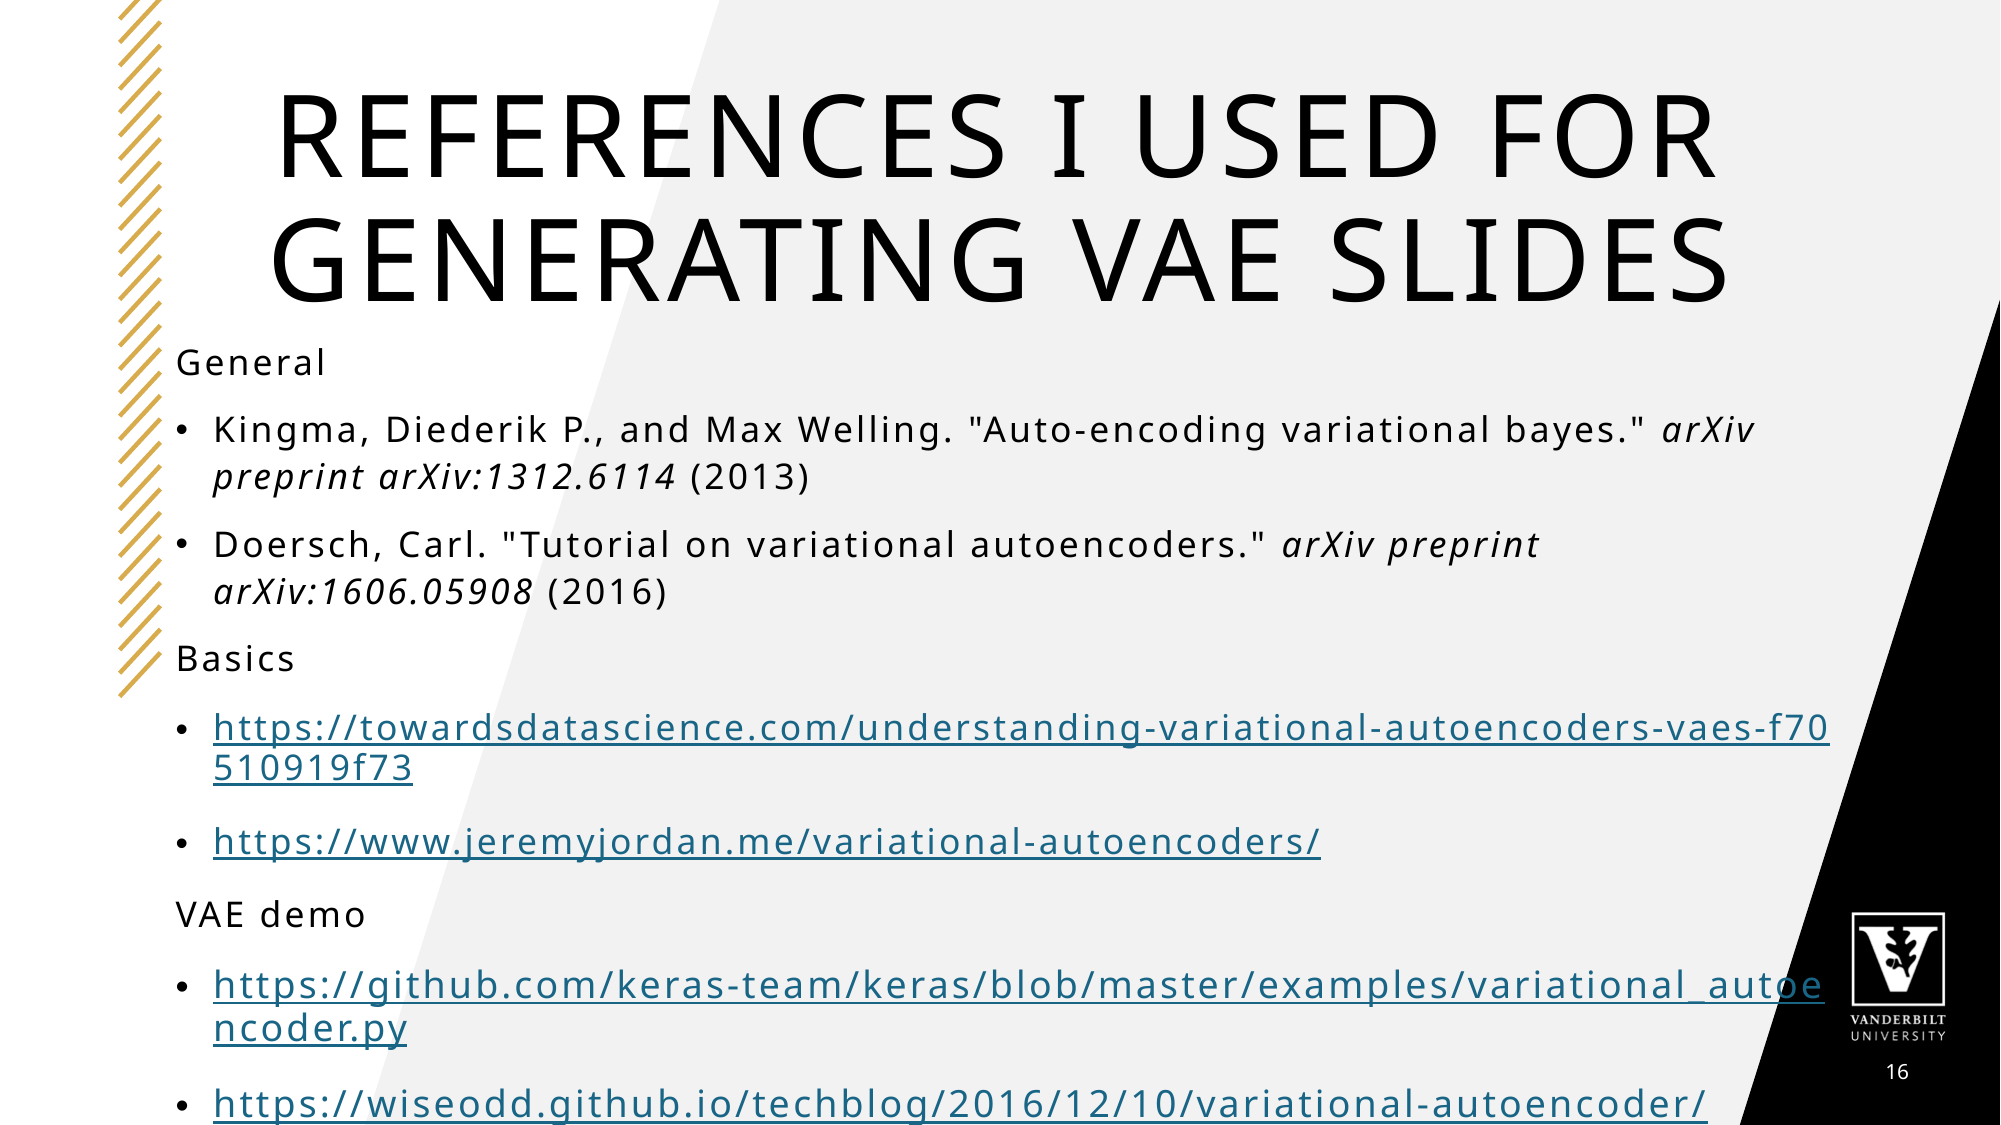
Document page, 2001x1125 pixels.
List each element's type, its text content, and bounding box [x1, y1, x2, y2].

title References I USED FOR Generating VAE Slides [231, 71, 1769, 323]
picture [1865, 912, 1946, 1041]
slide_number 16 [1851, 1042, 1943, 1103]
list General Kingma, Diederik P., and Max Welling. "Auto-encoding variational bayes." arXiv preprint arXiv:1312.6114 (2013) Doersch, Carl. "Tutorial on variational autoencoders." arXiv preprint arXiv:1606.05908 (2016) Basics https://towardsdatascience.com/understanding-variational-autoencoders-vaes-f70510919f73 https://www.jeremyjordan.me/variational-autoencoders/ VAE demo https://github.com/keras-team/keras/blob/master/examples/variational_autoencoder.py https://wiseodd.github.io/techblog/2016/12/10/variational-autoencoder/ [160, 328, 1865, 1087]
